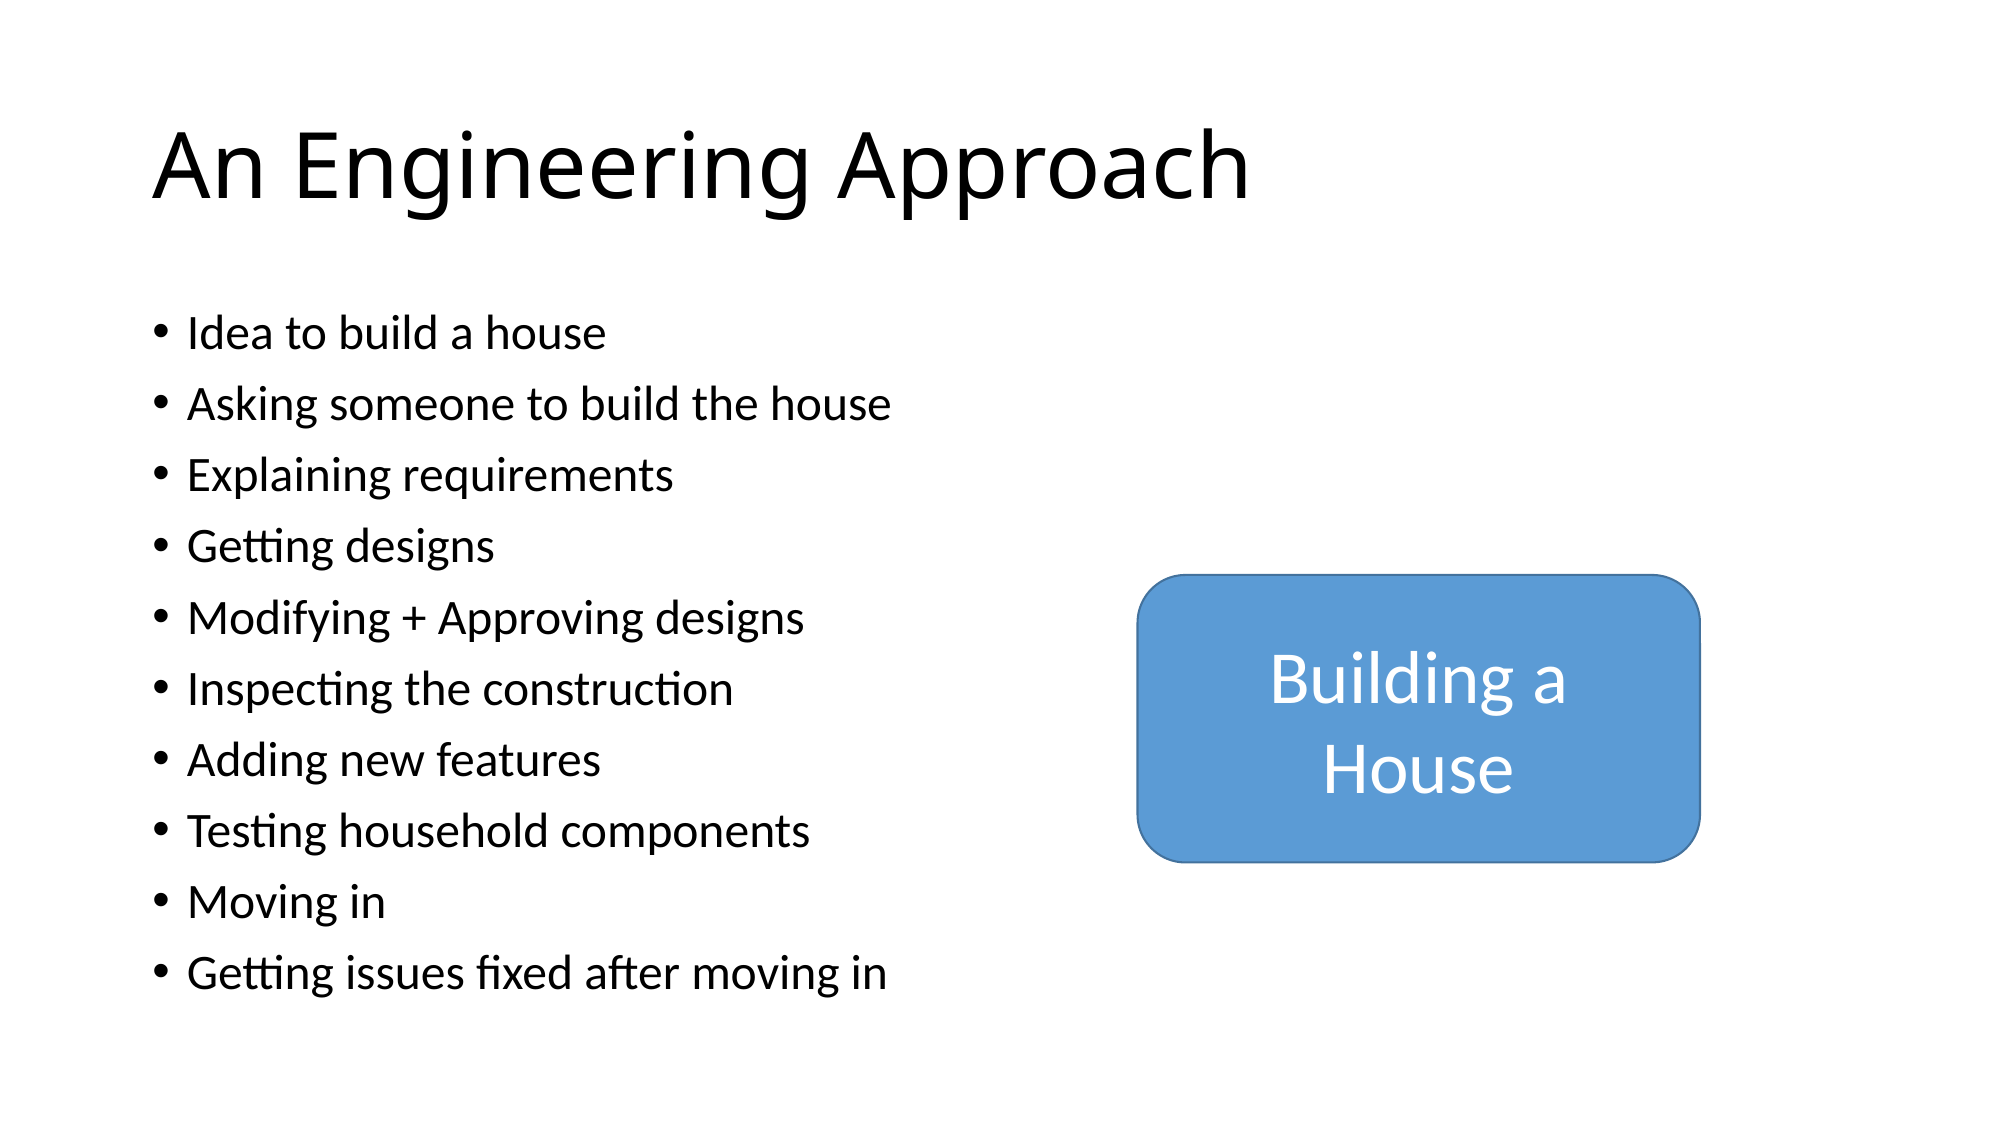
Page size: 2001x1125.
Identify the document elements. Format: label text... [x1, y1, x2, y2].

text_box Building a House [1136, 573, 1702, 864]
title An Engineering Approach [137, 59, 1863, 278]
list Idea to build a house Asking someone to build the house Explaining requirements Getting designs Modifying + Approving designs Inspecting the construction Adding new features Testing household components Moving in Getting issues fixed after moving in [137, 299, 1863, 1014]
